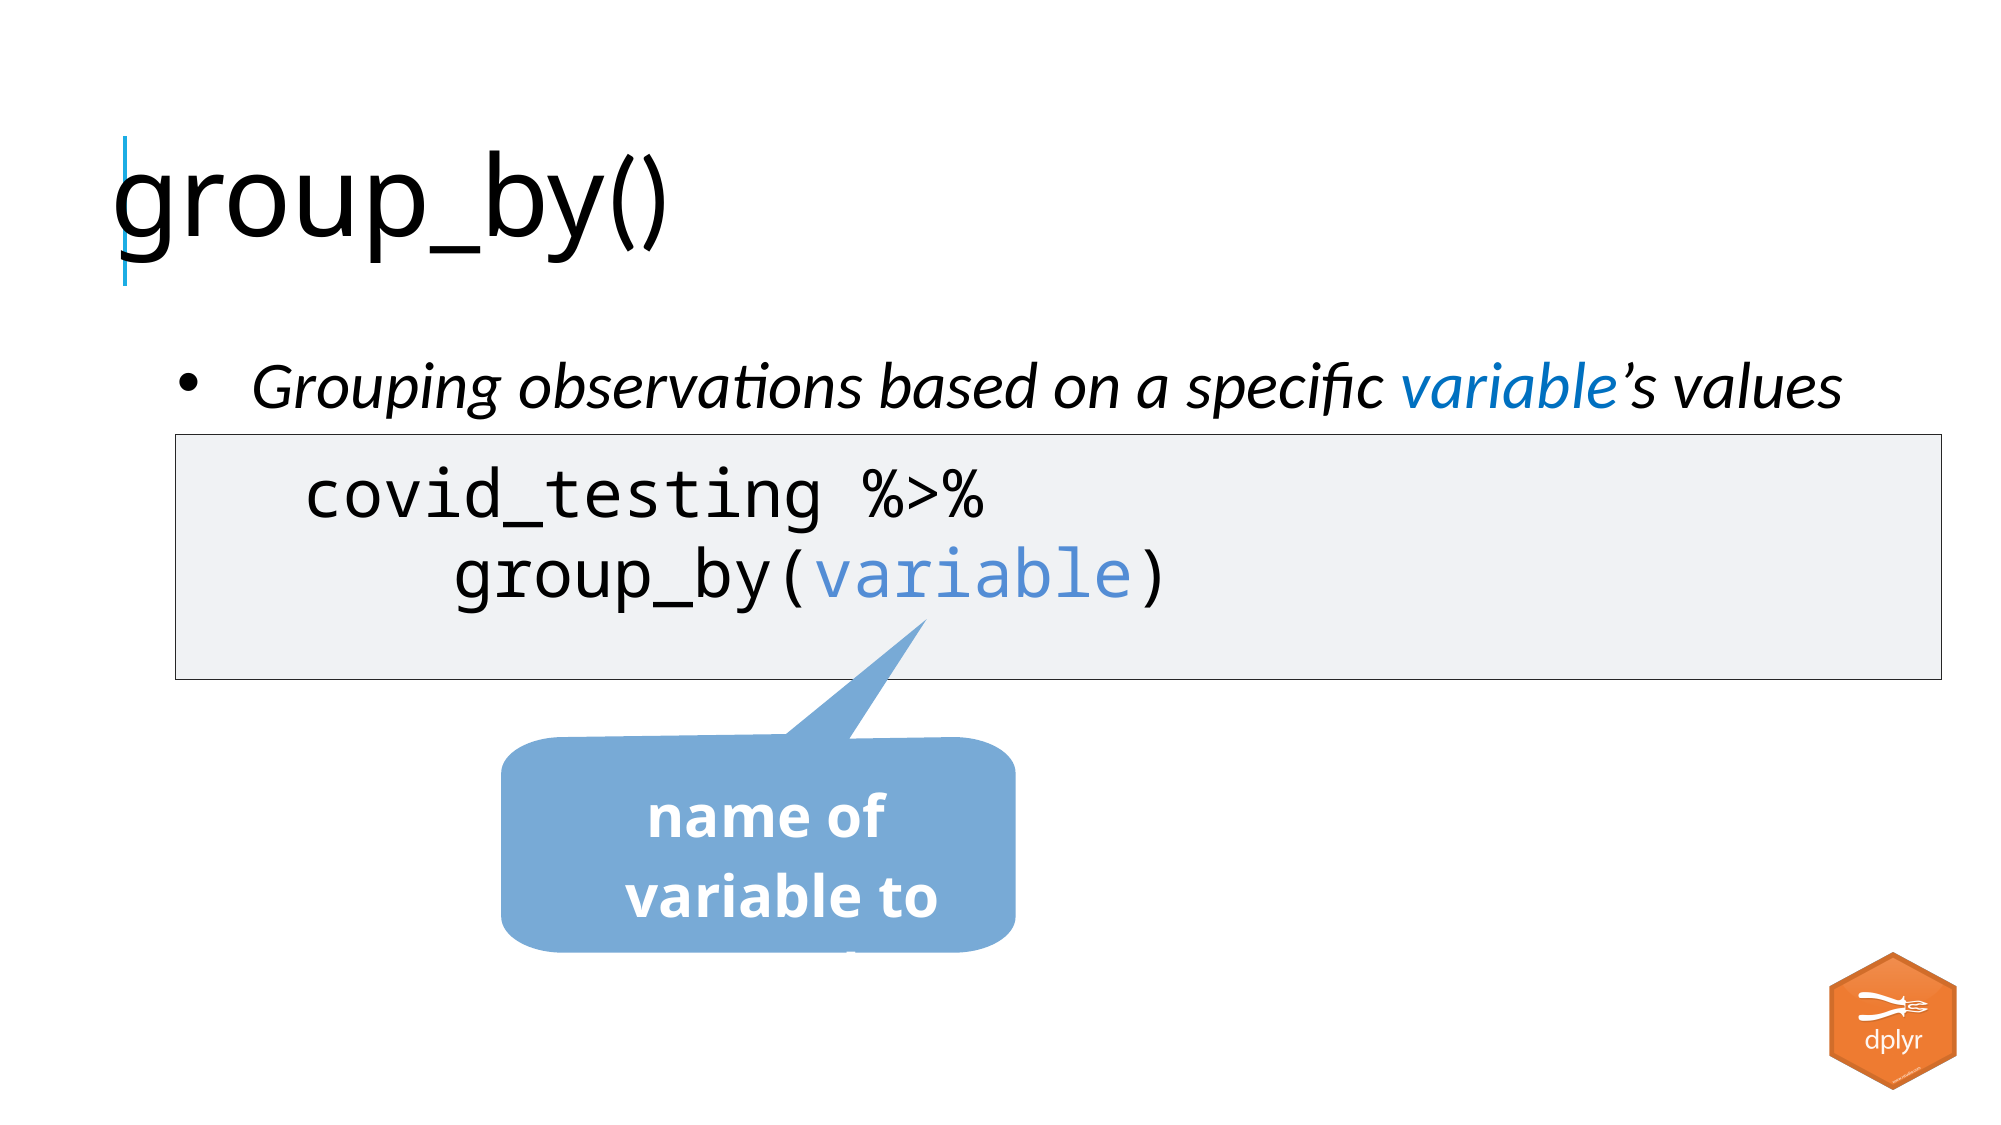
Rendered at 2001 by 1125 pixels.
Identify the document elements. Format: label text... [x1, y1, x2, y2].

text_box [501, 619, 1016, 946]
text_box covid_testing %>% group_by(variable) [288, 532, 1671, 619]
text_box [888, 532, 1942, 680]
text_box Grouping observations based on a specific variable’s values [175, 340, 1942, 532]
text_box [175, 532, 925, 680]
text_box group_by() [95, 116, 688, 267]
text_box name of variable to group by [526, 765, 1005, 953]
text_box [1829, 952, 1957, 1090]
